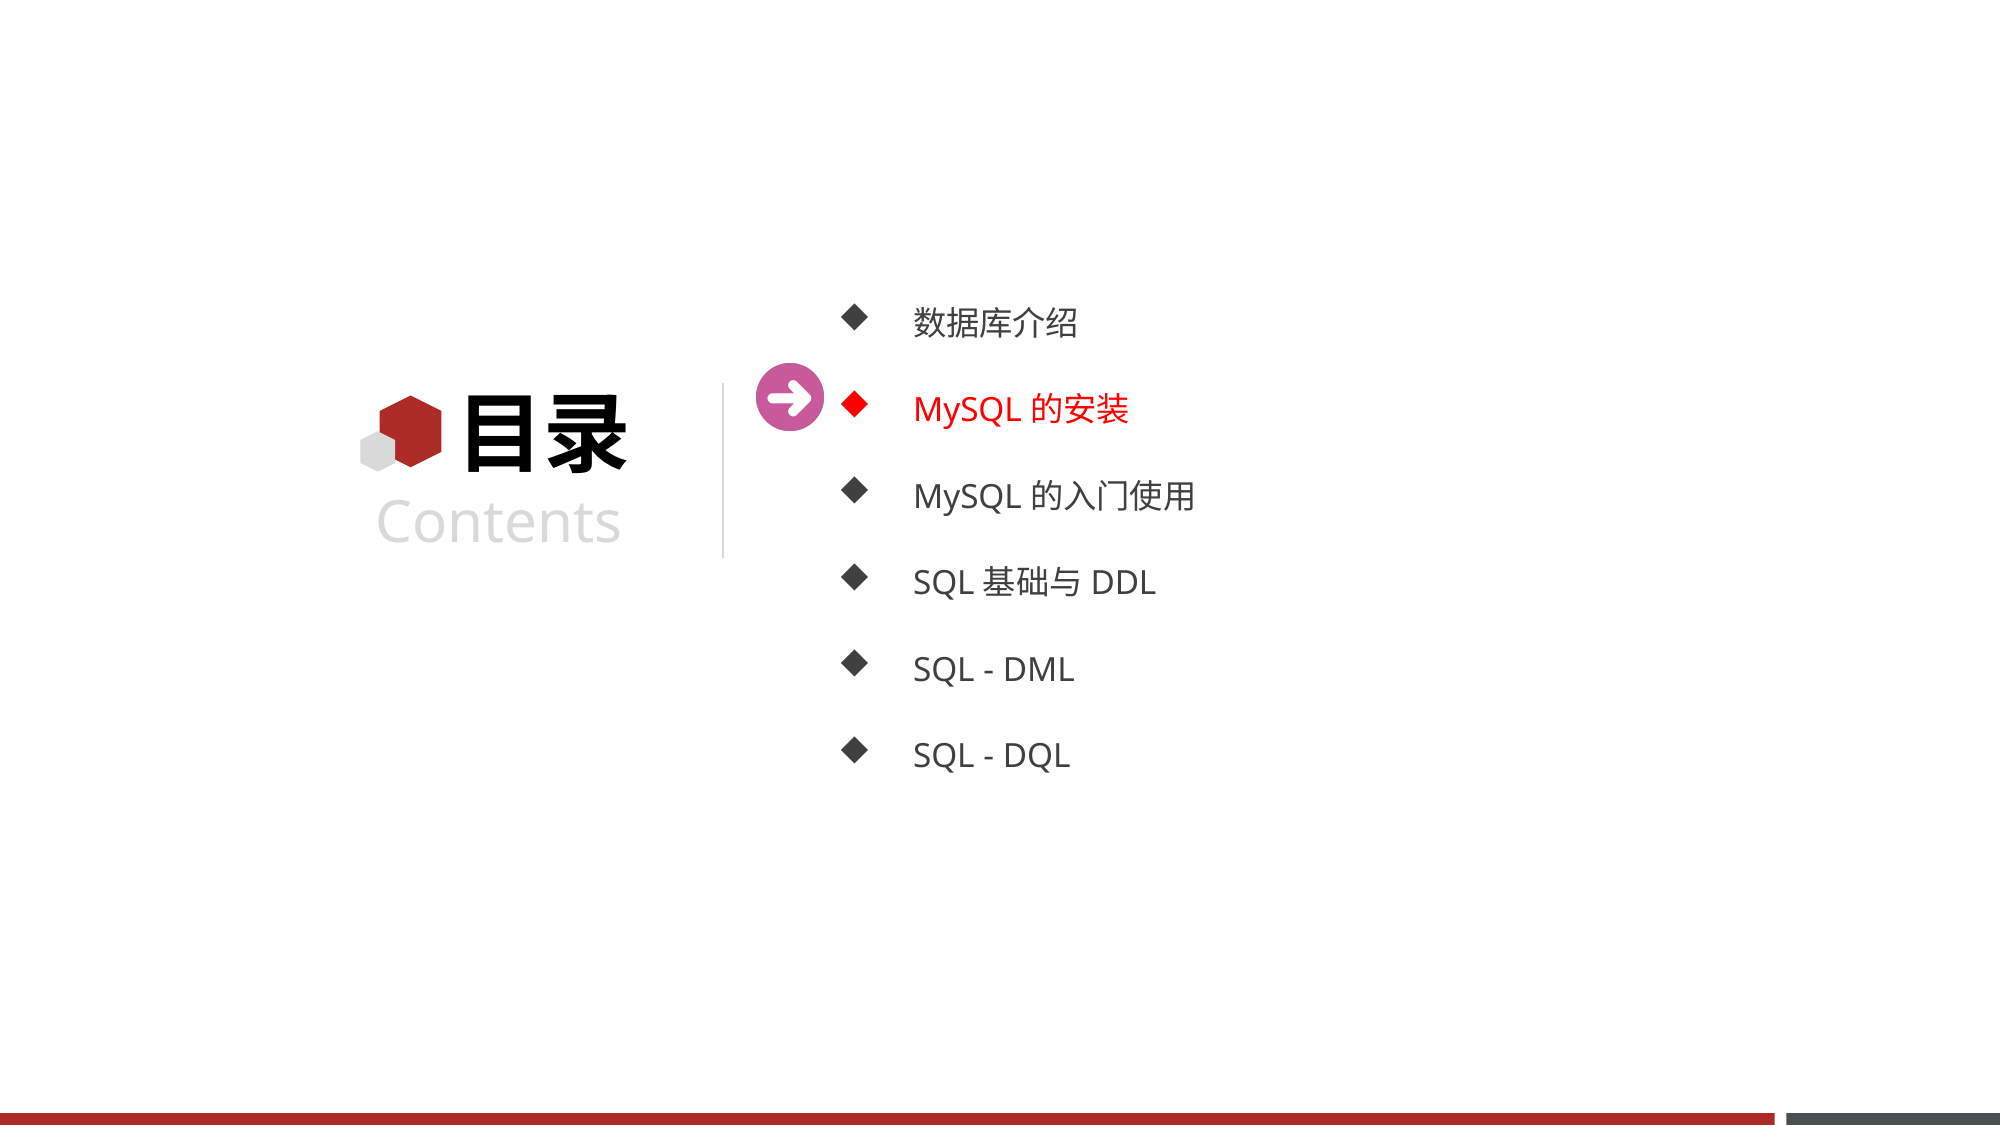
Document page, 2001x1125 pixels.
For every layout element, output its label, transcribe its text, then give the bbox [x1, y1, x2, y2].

picture [755, 362, 824, 431]
list 数据库介绍 MySQL的安装 MySQL的入门使用 SQL基础与DDL SQL - DML SQL - DQL [823, 168, 1804, 868]
